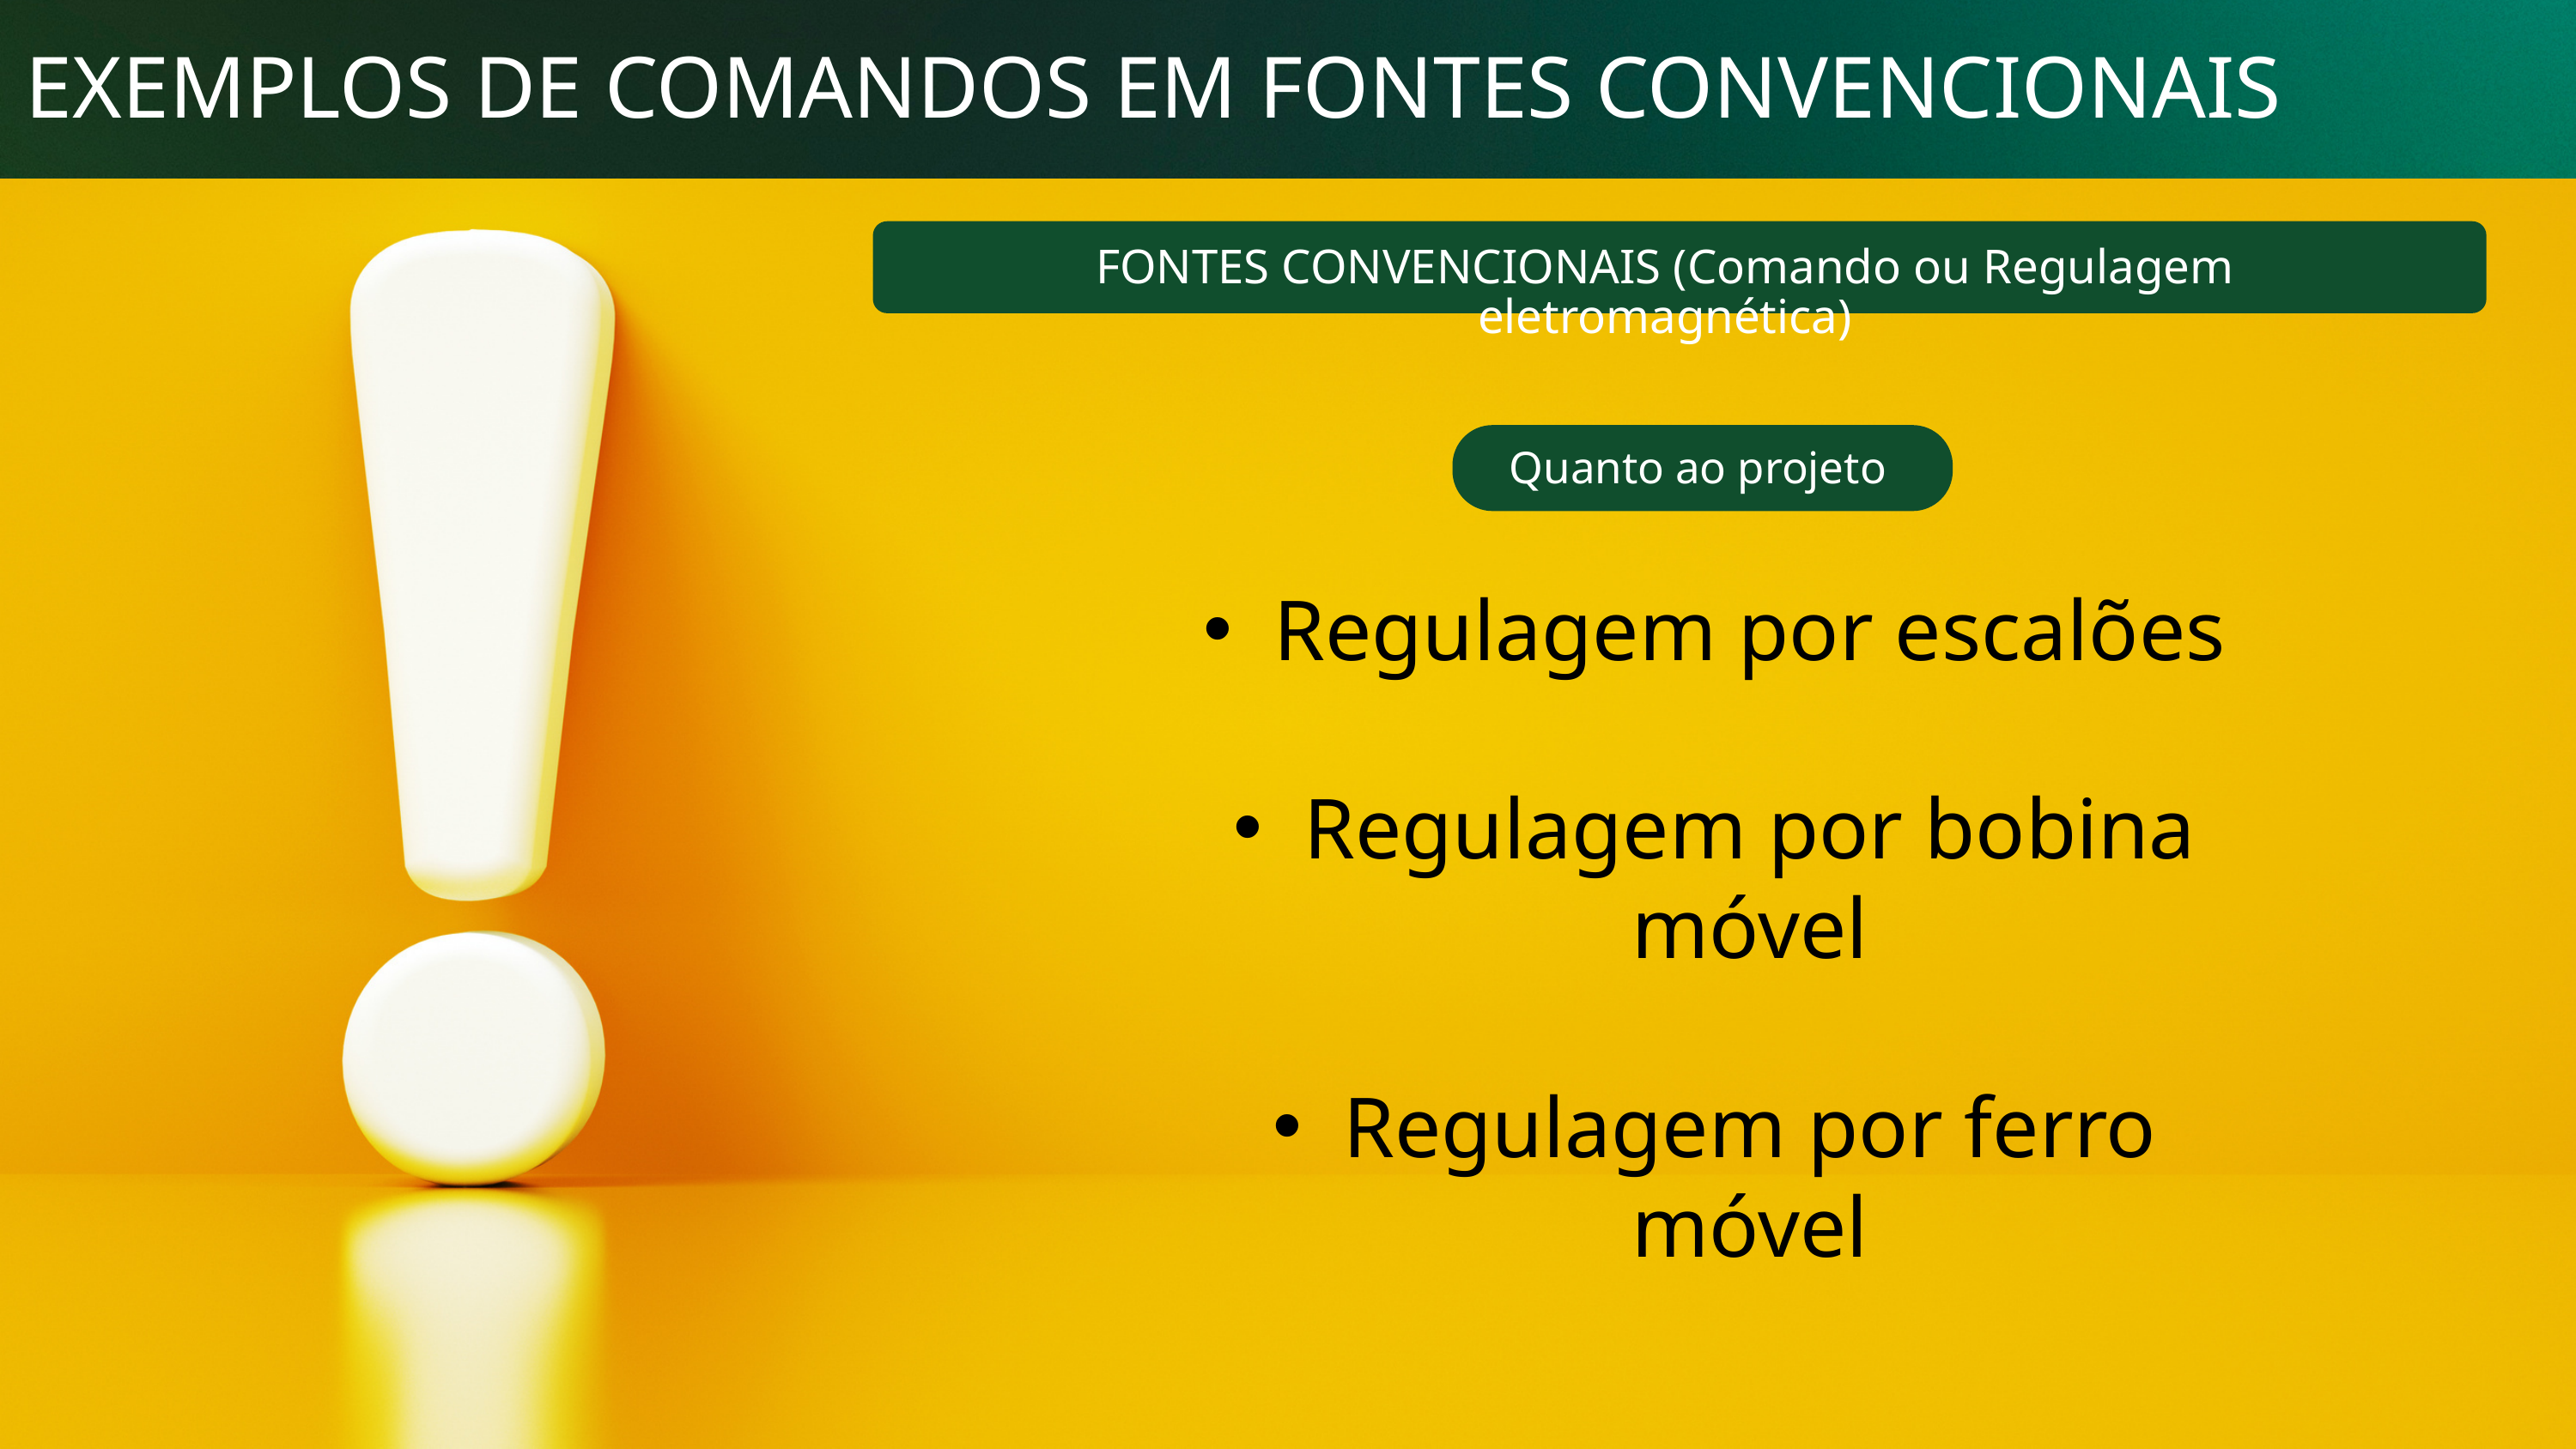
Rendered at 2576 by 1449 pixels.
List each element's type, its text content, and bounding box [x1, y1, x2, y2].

text_box Regulagem por escalões Regulagem por bobina móvel Regulagem por ferro móvel [1087, 577, 2272, 1274]
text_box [1452, 424, 1953, 512]
text_box EXEMPLOS DE COMANDOS EM FONTES CONVENCIONAIS [25, 33, 2475, 136]
text_box [0, 0, 2576, 179]
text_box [872, 221, 2487, 314]
text_box [0, 179, 2576, 1449]
